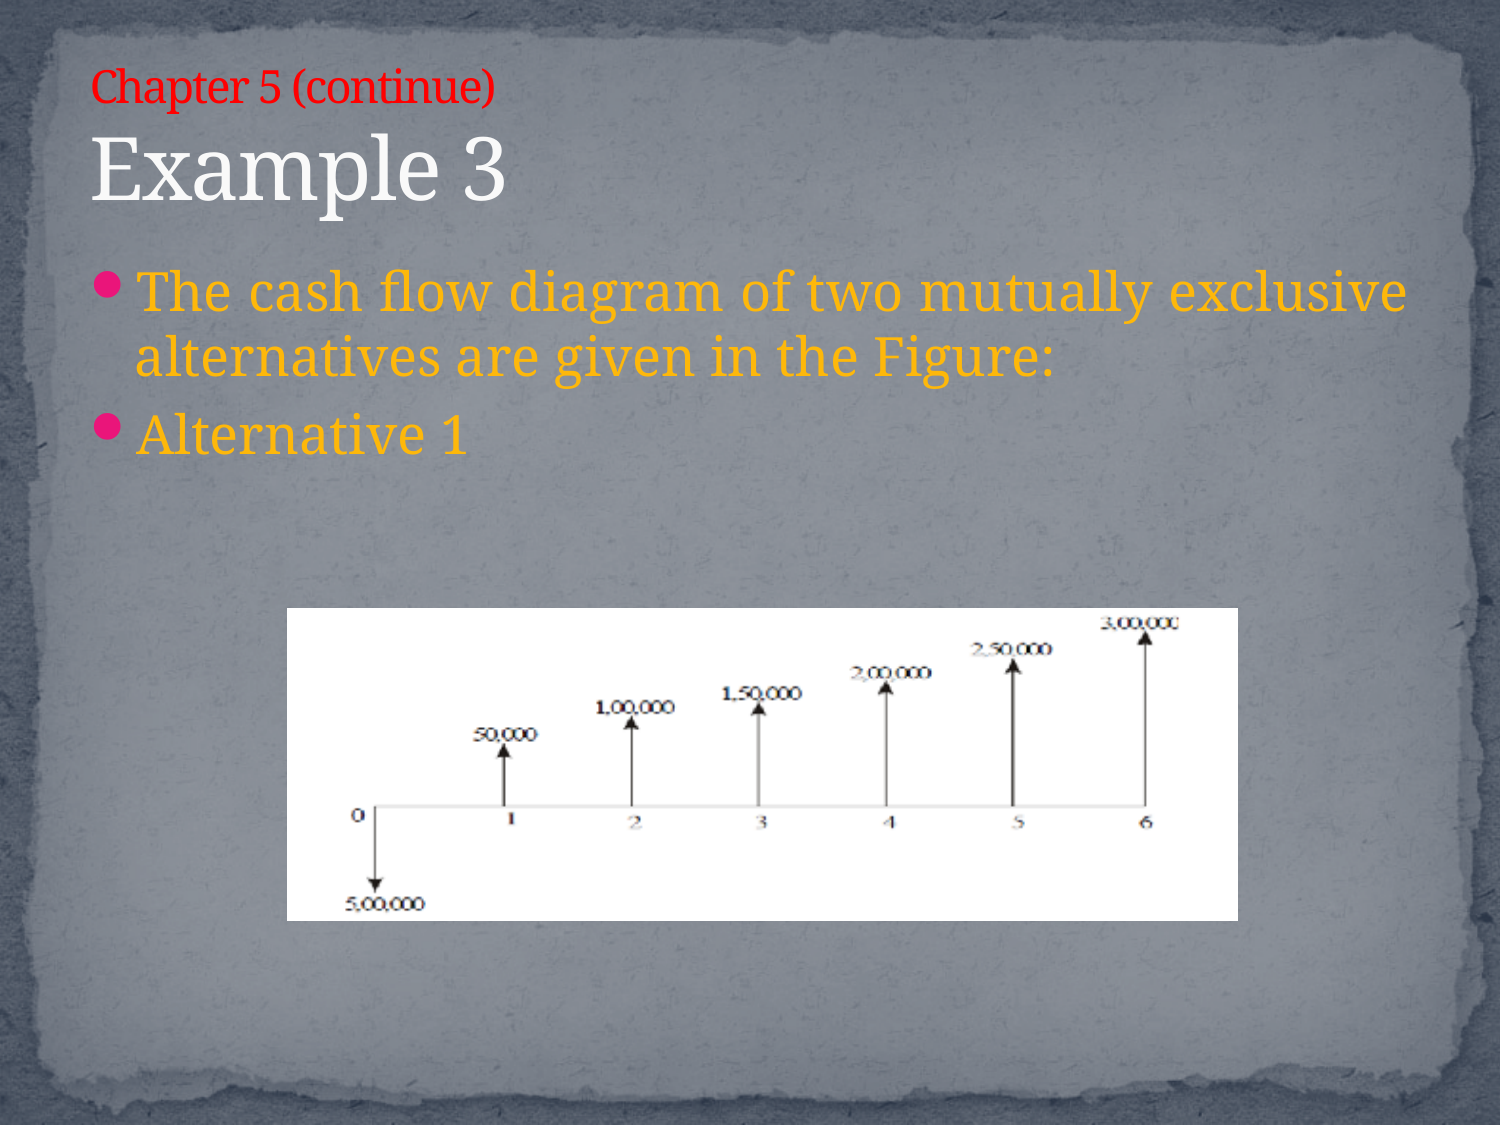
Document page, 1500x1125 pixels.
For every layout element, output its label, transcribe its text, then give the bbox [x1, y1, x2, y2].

picture [287, 608, 1238, 921]
list The cash flow diagram of two mutually exclusive alternatives are given in the Figure: Alternative 1 [75, 249, 1425, 1000]
title Chapter 5 (continue) Example 3 [74, 24, 1425, 225]
